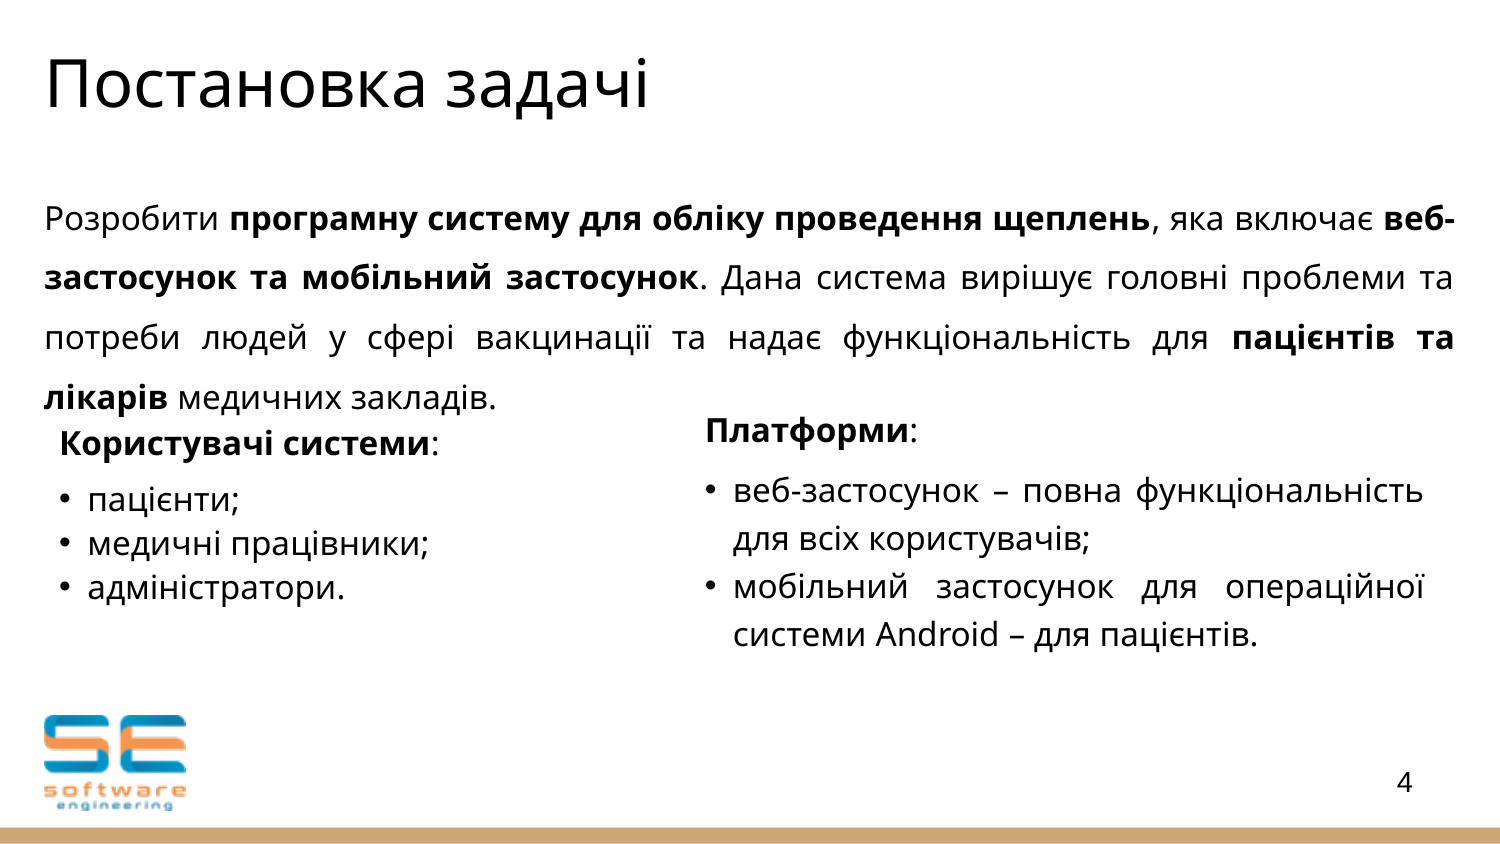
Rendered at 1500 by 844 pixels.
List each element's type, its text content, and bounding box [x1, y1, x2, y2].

text_box 4 [1382, 755, 1500, 806]
text_box Розробити програмну систему для обліку проведення щеплень, яка включає веб-застосунок та мобільний застосунок. Дана система вирішує головні проблеми та потреби людей у сфері вакцинації та надає функціональність для пацієнтів та лікарів медичних закладів. [29, 169, 1470, 424]
list Користувачі системи: пацієнти; медичні працівники; адміністратори. [44, 424, 596, 647]
picture [43, 714, 186, 811]
text_box Платформи: веб-застосунок – повна функціональність для всіх користувачів; мобільний застосунок для операційної системи Android – для пацієнтів. [689, 401, 1440, 661]
title Постановка задачі [29, 0, 1428, 137]
